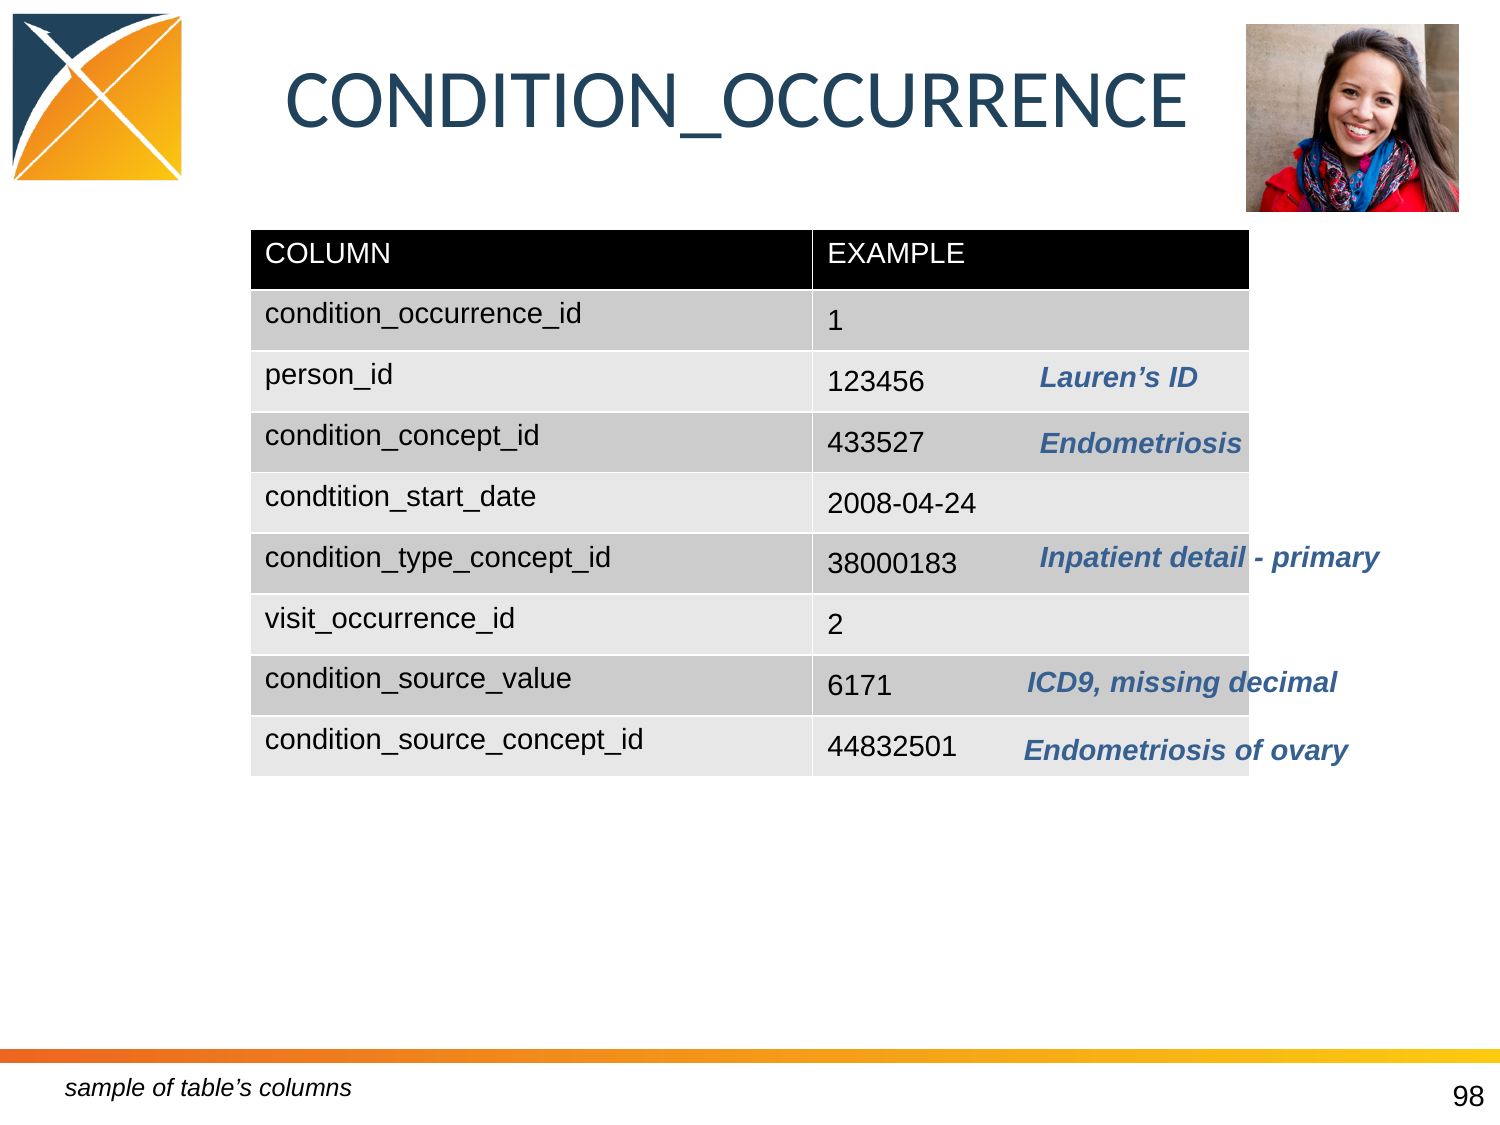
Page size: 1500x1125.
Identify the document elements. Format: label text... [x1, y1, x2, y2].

table_cell 1 [813, 291, 1249, 350]
table_cell 44832501 [813, 717, 1249, 776]
picture [1246, 24, 1460, 212]
table_cell 38000183 [813, 534, 1249, 593]
table_cell 2008-04-24 [813, 473, 1249, 532]
table_cell 433527 [813, 413, 1249, 472]
table_cell 2 [813, 595, 1249, 654]
table_cell visit_occurrence_id [251, 595, 812, 654]
text_box Endometriosis of ovary [1009, 724, 1484, 774]
table_cell condition_concept_id [251, 413, 812, 472]
table_cell 123456 [813, 352, 1249, 411]
table_cell condition_occurrence_id [251, 291, 812, 350]
text_box ICD9, missing decimal [1012, 655, 1488, 706]
title CONDITION_OCCURRENCE [50, 24, 1246, 163]
table_cell condition_source_value [251, 656, 812, 715]
table_cell condtition_start_date [251, 473, 812, 532]
text_box sample of table’s columns [49, 1064, 713, 1110]
text_box Lauren’s ID [1025, 351, 1500, 401]
table_cell condition_type_concept_id [251, 534, 812, 593]
table_cell person_id [251, 352, 812, 411]
table_cell 6171 [813, 656, 1249, 715]
table_header COLUMN [251, 230, 812, 289]
picture [0, 0, 206, 200]
table_header EXAMPLE [813, 230, 1249, 289]
table_cell condition_source_concept_id [251, 717, 812, 776]
text_box Endometriosis [1025, 416, 1500, 467]
text_box Inpatient detail - primary [1025, 531, 1500, 582]
slide_number 98 [1149, 1065, 1500, 1125]
